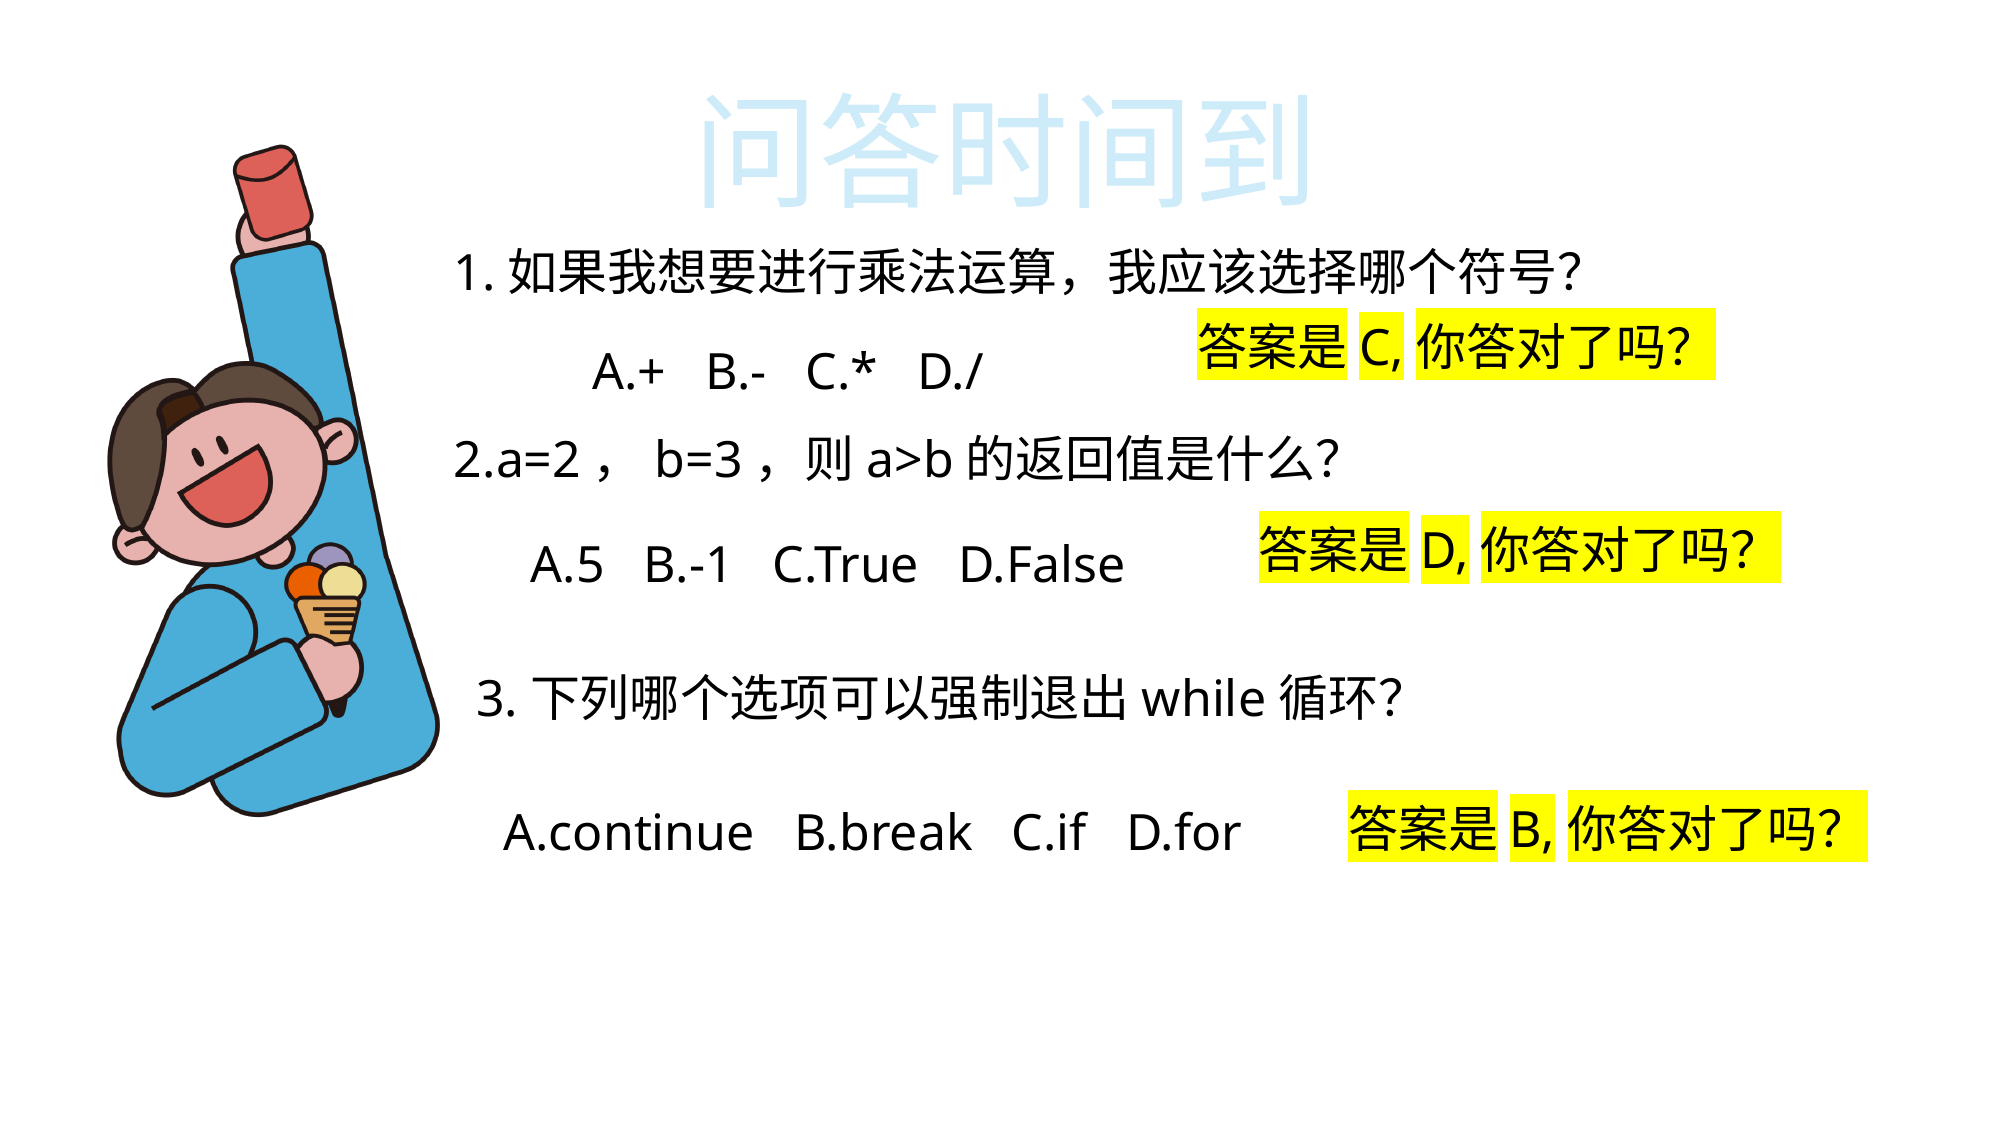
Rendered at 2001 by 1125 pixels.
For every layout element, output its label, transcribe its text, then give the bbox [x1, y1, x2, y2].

picture [0, 122, 632, 839]
text_box 2.a=2，b=3，则a>b的返回值是什么？ [632, 420, 1443, 496]
text_box 3.下列哪个选项可以强制退出while循环？ [632, 658, 1421, 734]
text_box A.+ B.- C.* D./ [632, 331, 1245, 407]
text_box A.5 B.-1 C.True D.False [632, 524, 1443, 600]
text_box 答案是C,你答对了吗？ [1182, 308, 1850, 384]
text_box 答案是B,你答对了吗？ [1333, 790, 2000, 865]
text_box 答案是D,你答对了吗？ [1244, 511, 1911, 587]
text_box 1.如果我想要进行乘法运算，我应该选择哪个符号？ [632, 232, 1619, 308]
text_box A.continue B.break C.if D.for [488, 792, 1352, 868]
text_box 问答时间到 [678, 66, 1334, 232]
